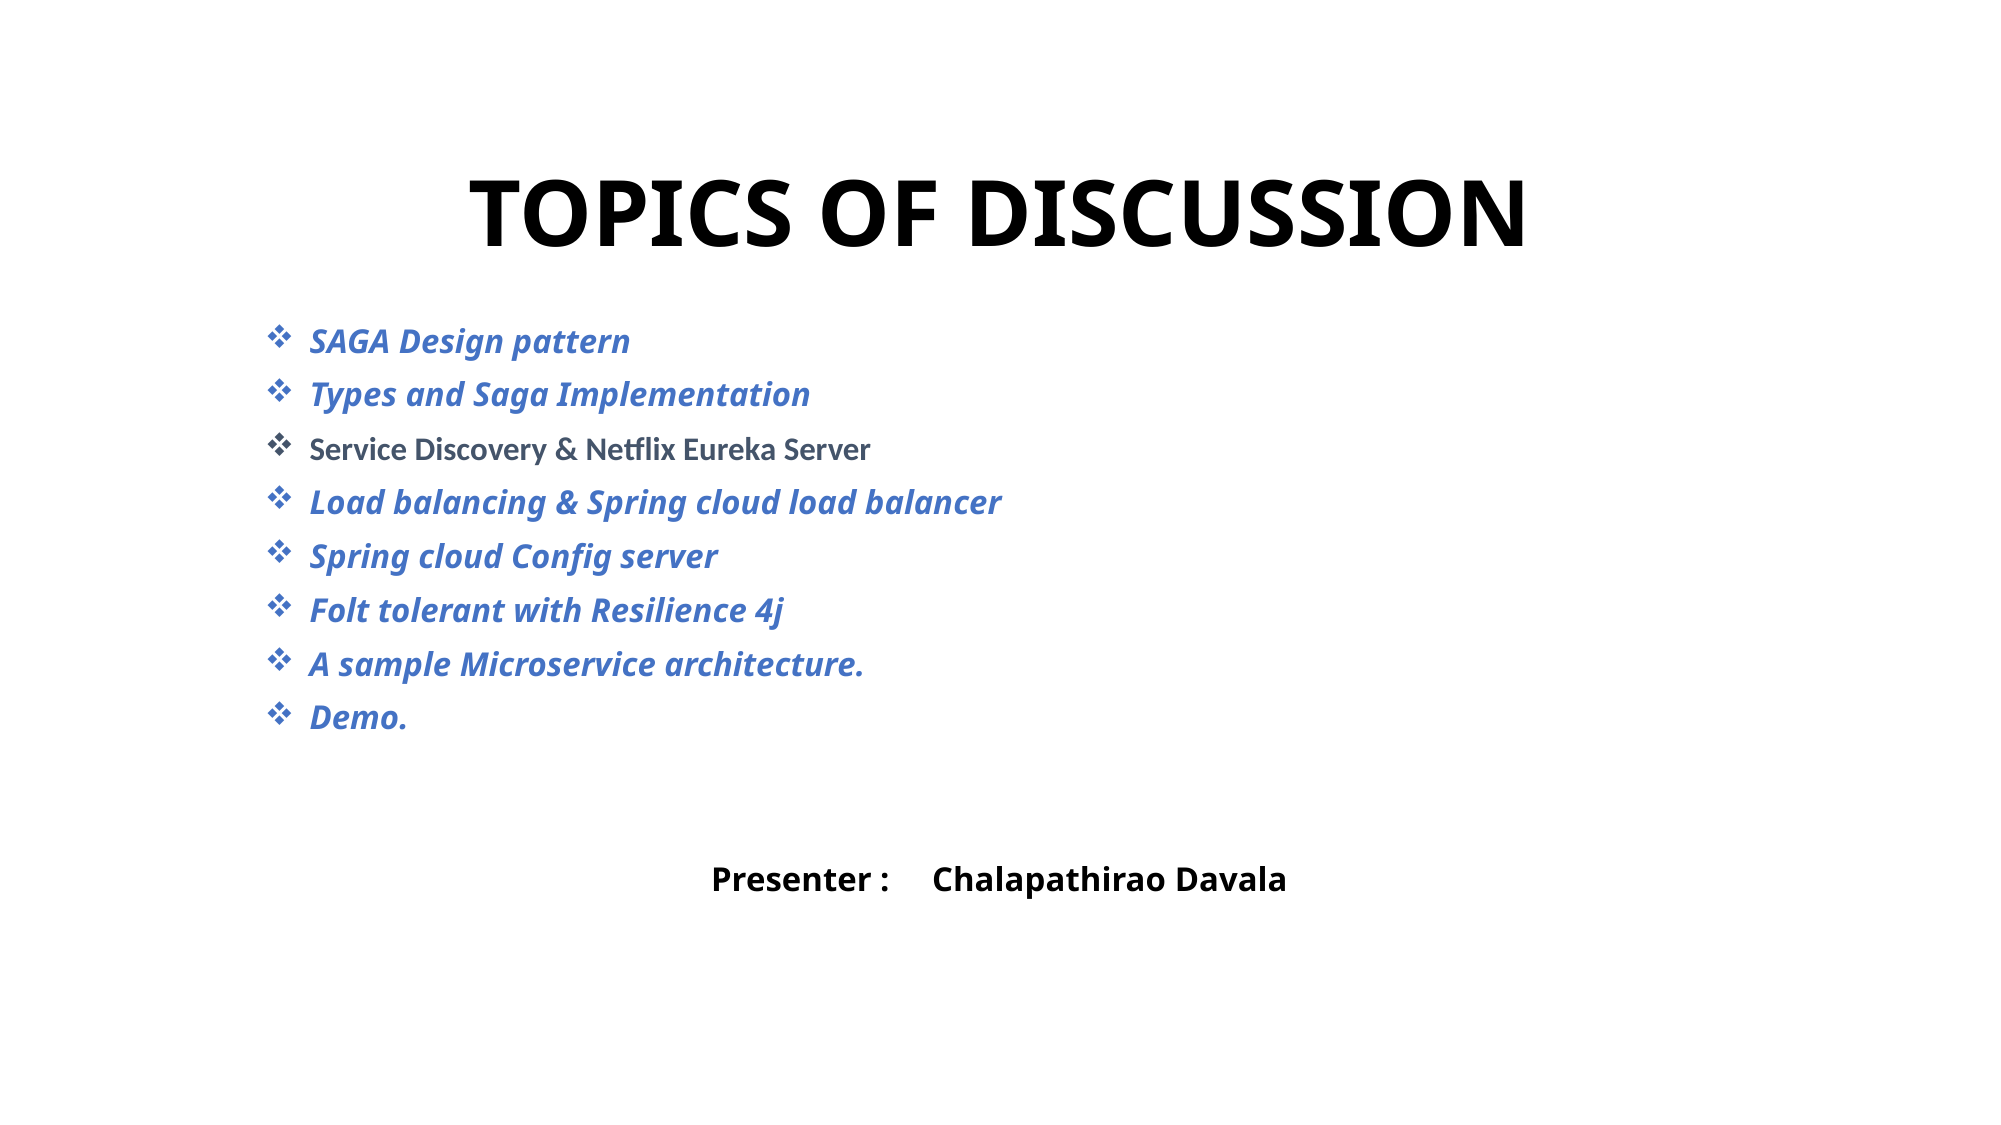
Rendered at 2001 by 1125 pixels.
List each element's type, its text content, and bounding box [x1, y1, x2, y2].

subtitle SAGA Design pattern Types and Saga Implementation Service Discovery & Netflix Eureka Server Load balancing & Spring cloud load balancer Spring cloud Config server Folt tolerant with Resilience 4j A sample Microservice architecture. Demo. Presenter : Chalapathirao Davala [249, 317, 1750, 911]
title TOPICS OF DISCUSSION [249, 184, 1750, 274]
